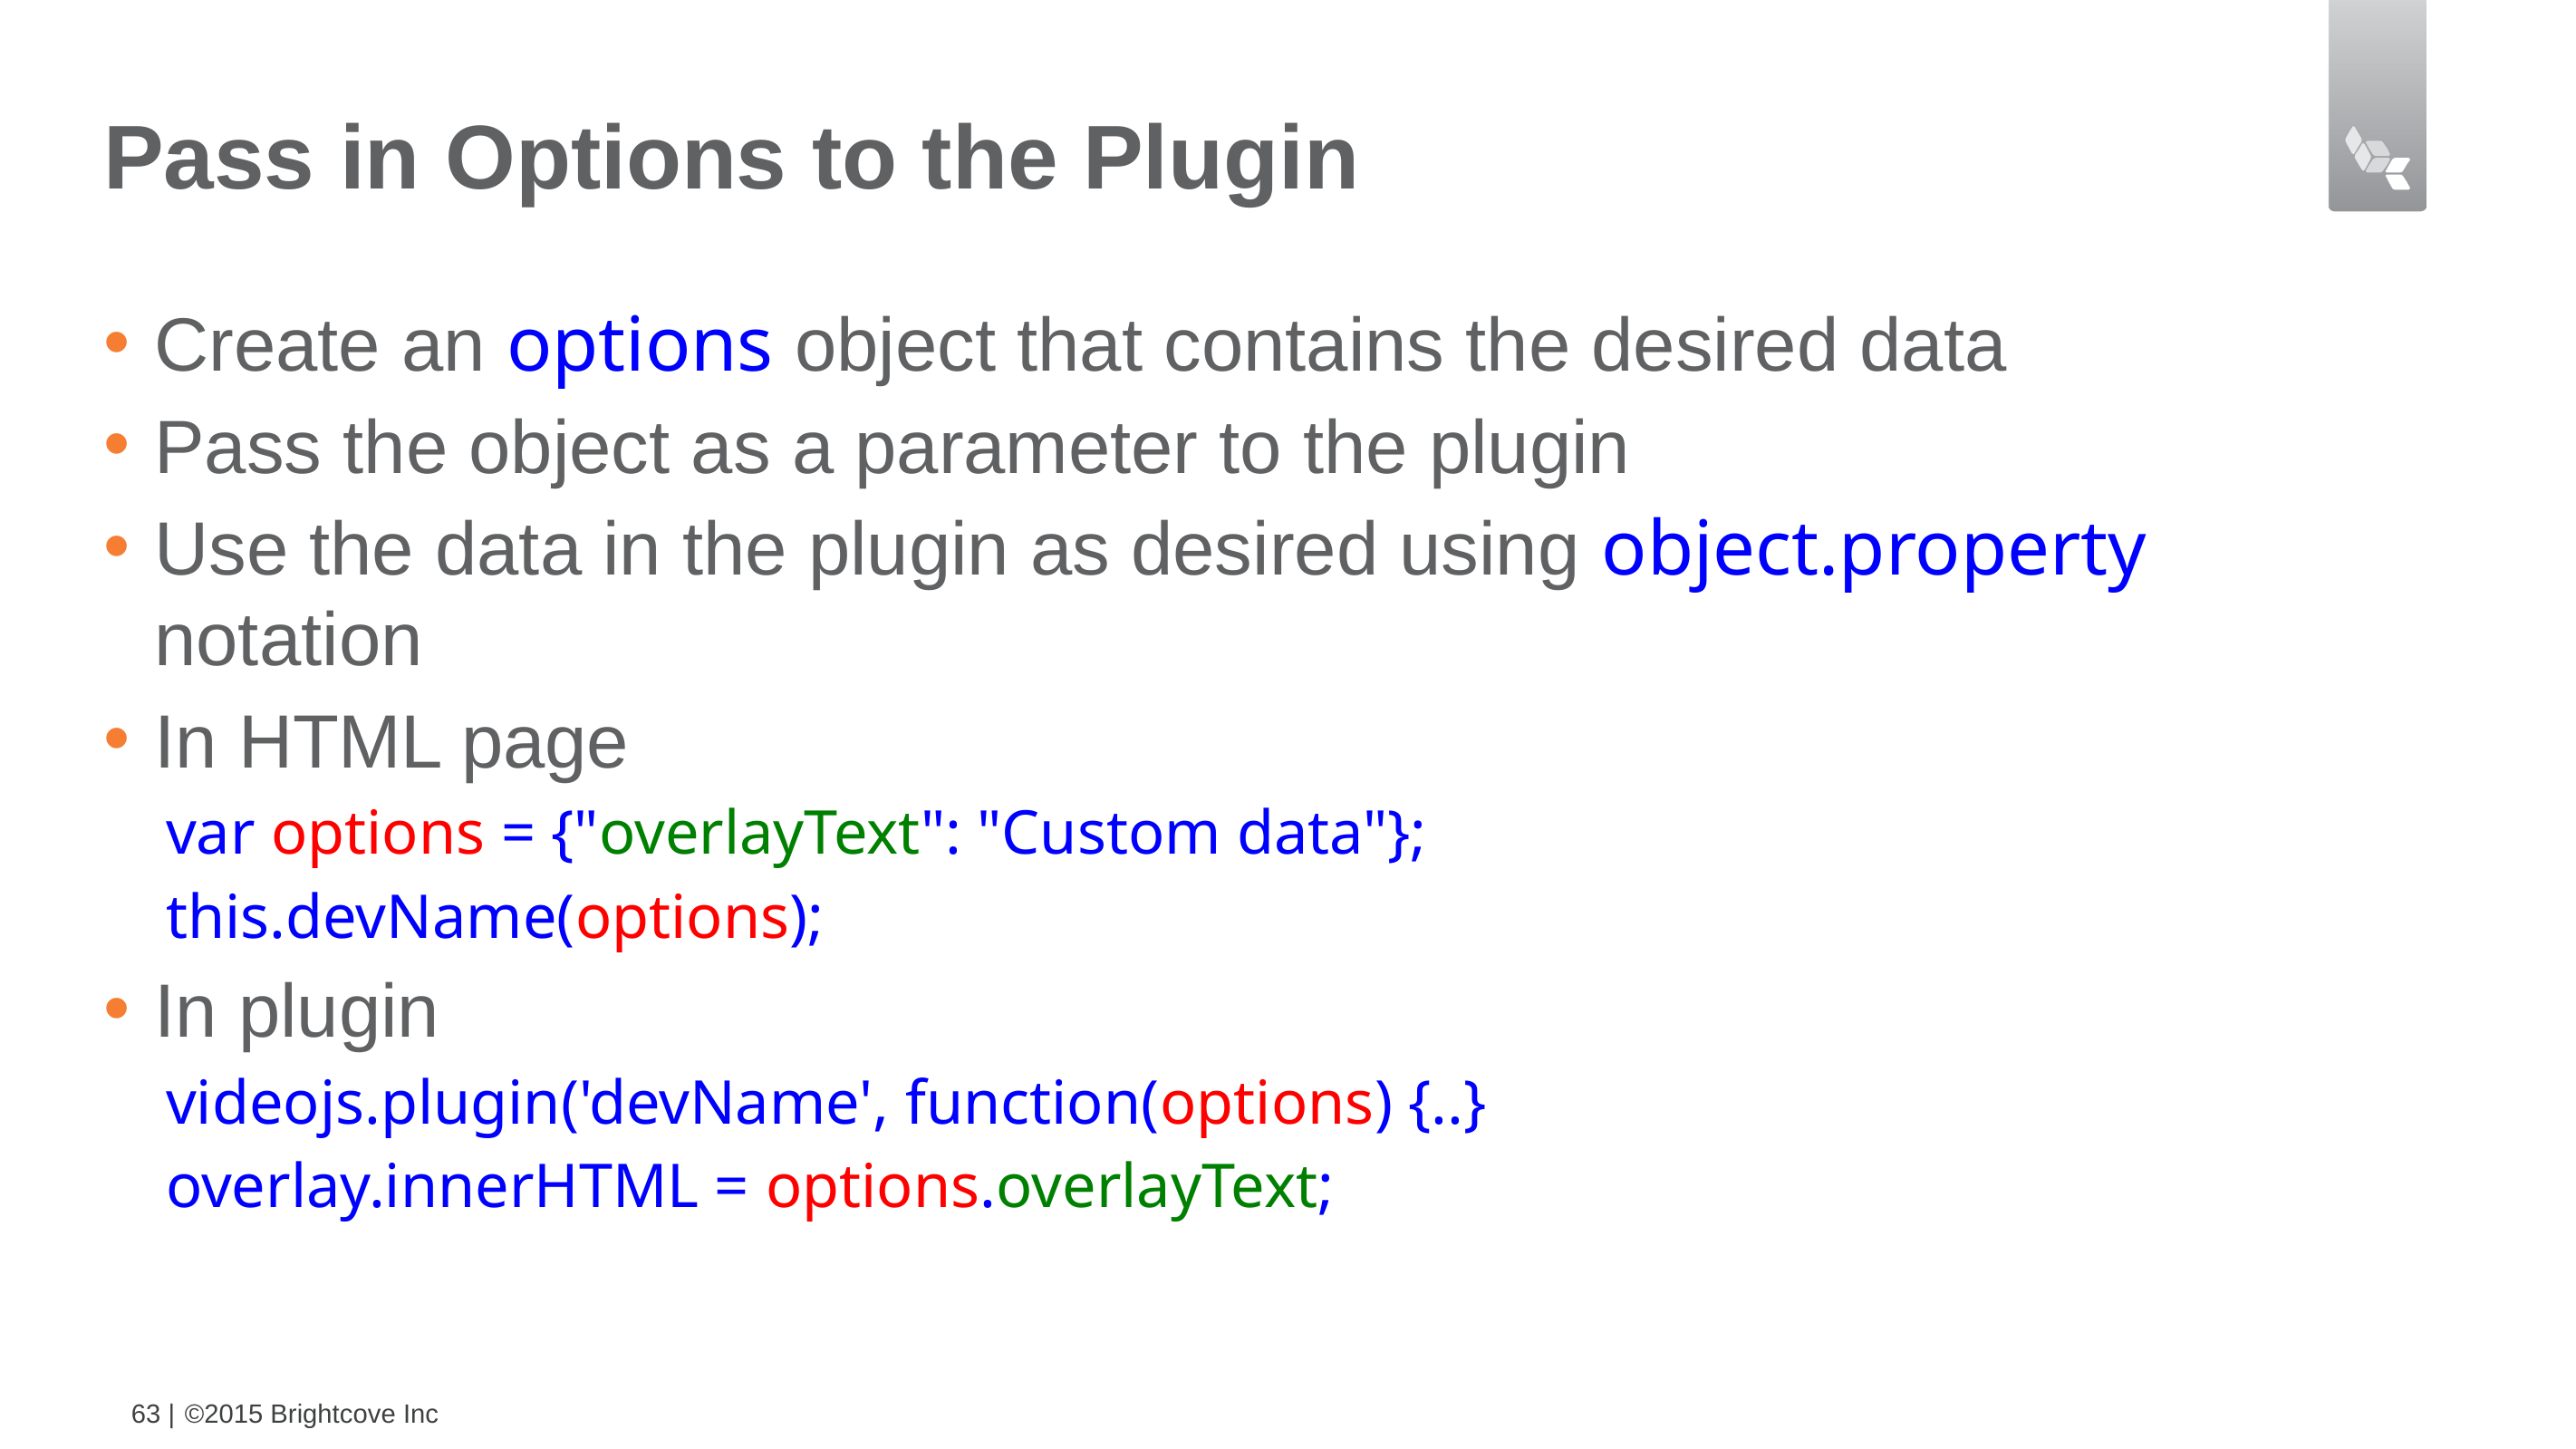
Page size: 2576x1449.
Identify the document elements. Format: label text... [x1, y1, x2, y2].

slide_number 63 | [88, 1374, 189, 1449]
title Pass in Options to the Plugin [80, 44, 2270, 260]
list Create an options object that contains the desired data Pass the object as a parameter to the plugin Use the data in the plugin as desired using object.property notation In HTML page var options = {"overlayText": "Custom data"}; this.devName(options); In plugin videojs.plugin('devName', function(options) {..} overlay.innerHTML = options.overlayText; [80, 284, 2441, 1302]
footer ©2015 Brightcove Inc [189, 1374, 988, 1449]
